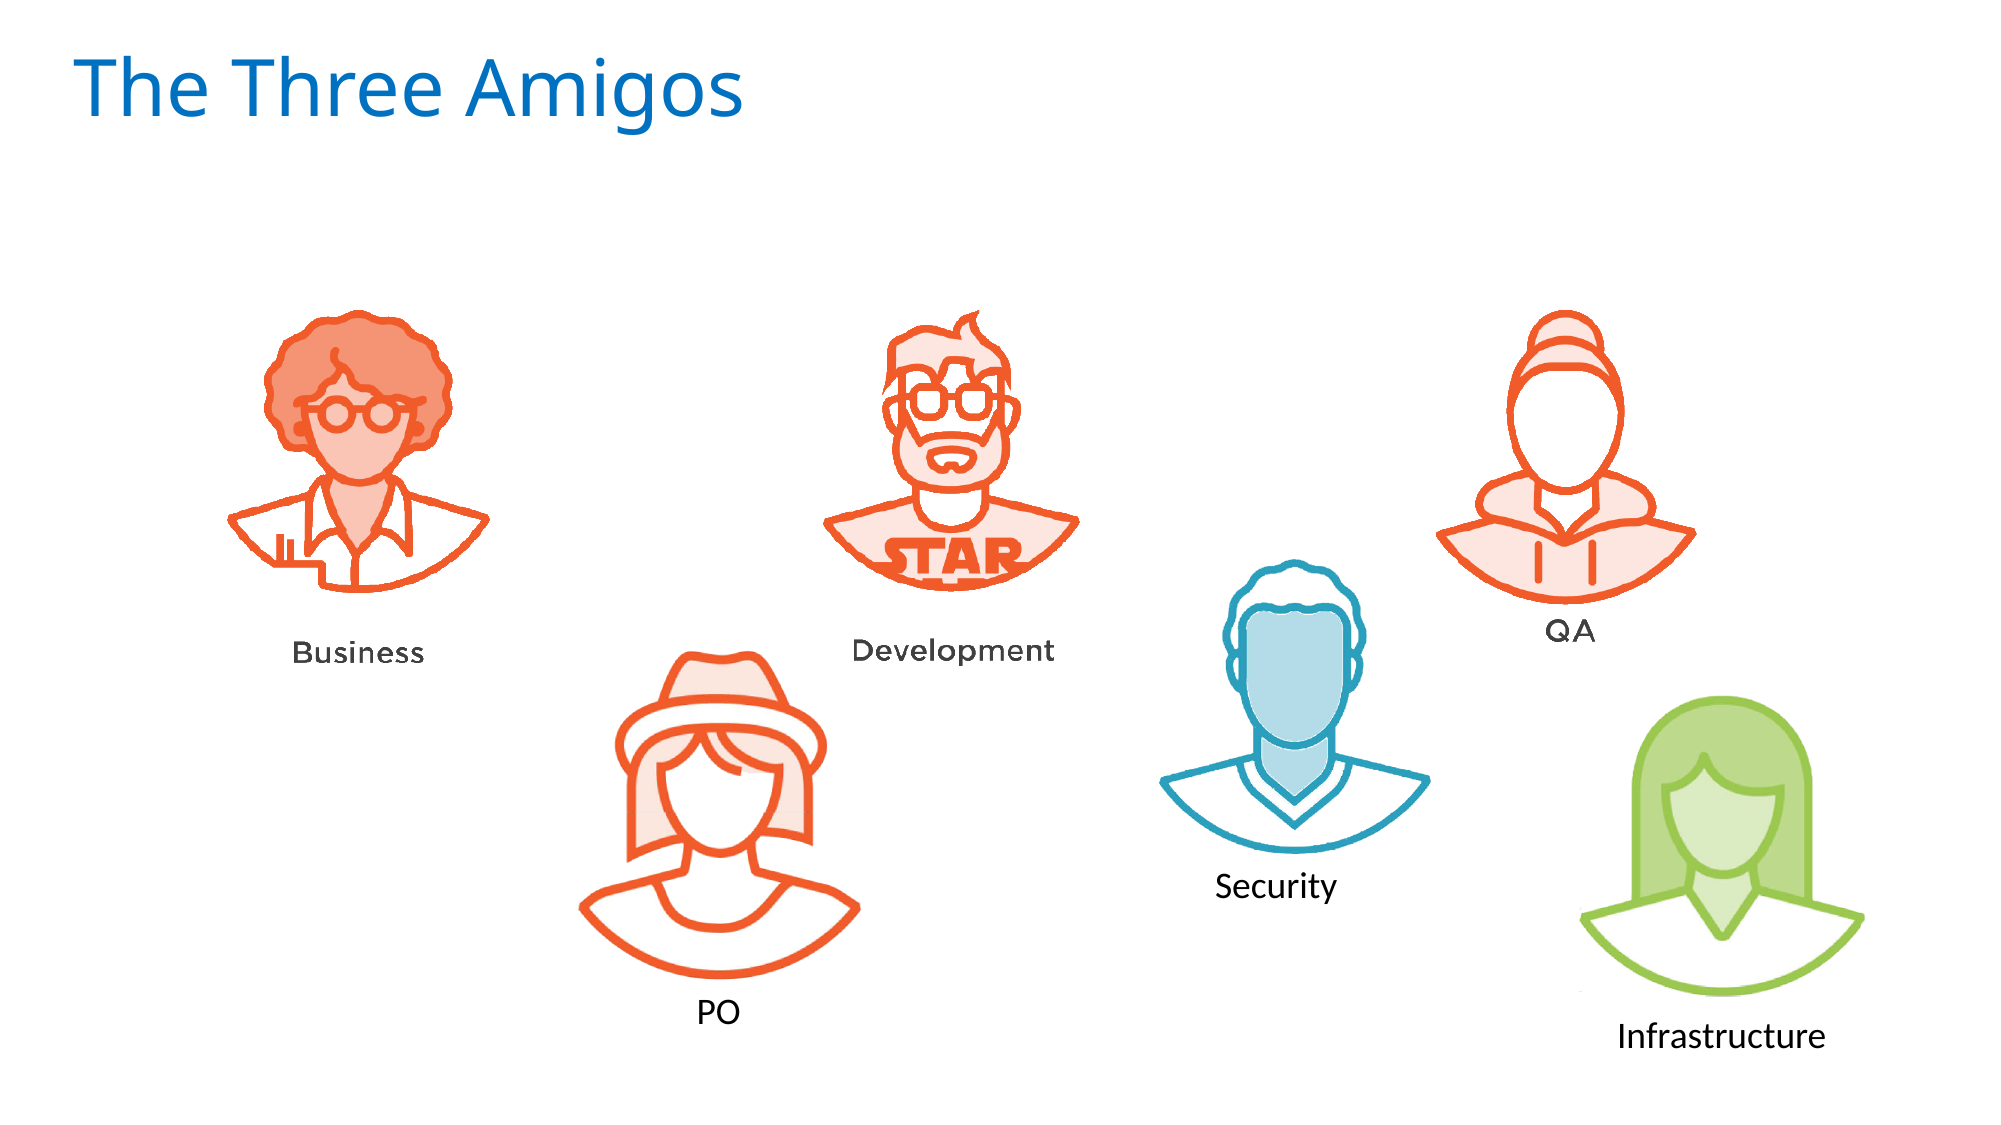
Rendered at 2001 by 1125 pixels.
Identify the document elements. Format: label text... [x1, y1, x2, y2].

text_box Infrastructure [1602, 1003, 1842, 1063]
text_box PO [681, 980, 756, 1040]
text_box The Three Amigos [58, 30, 1146, 141]
picture [576, 284, 1146, 980]
text_box Security [1200, 854, 1353, 914]
picture [1159, 299, 1702, 854]
picture [1579, 695, 1865, 999]
picture [183, 284, 570, 696]
